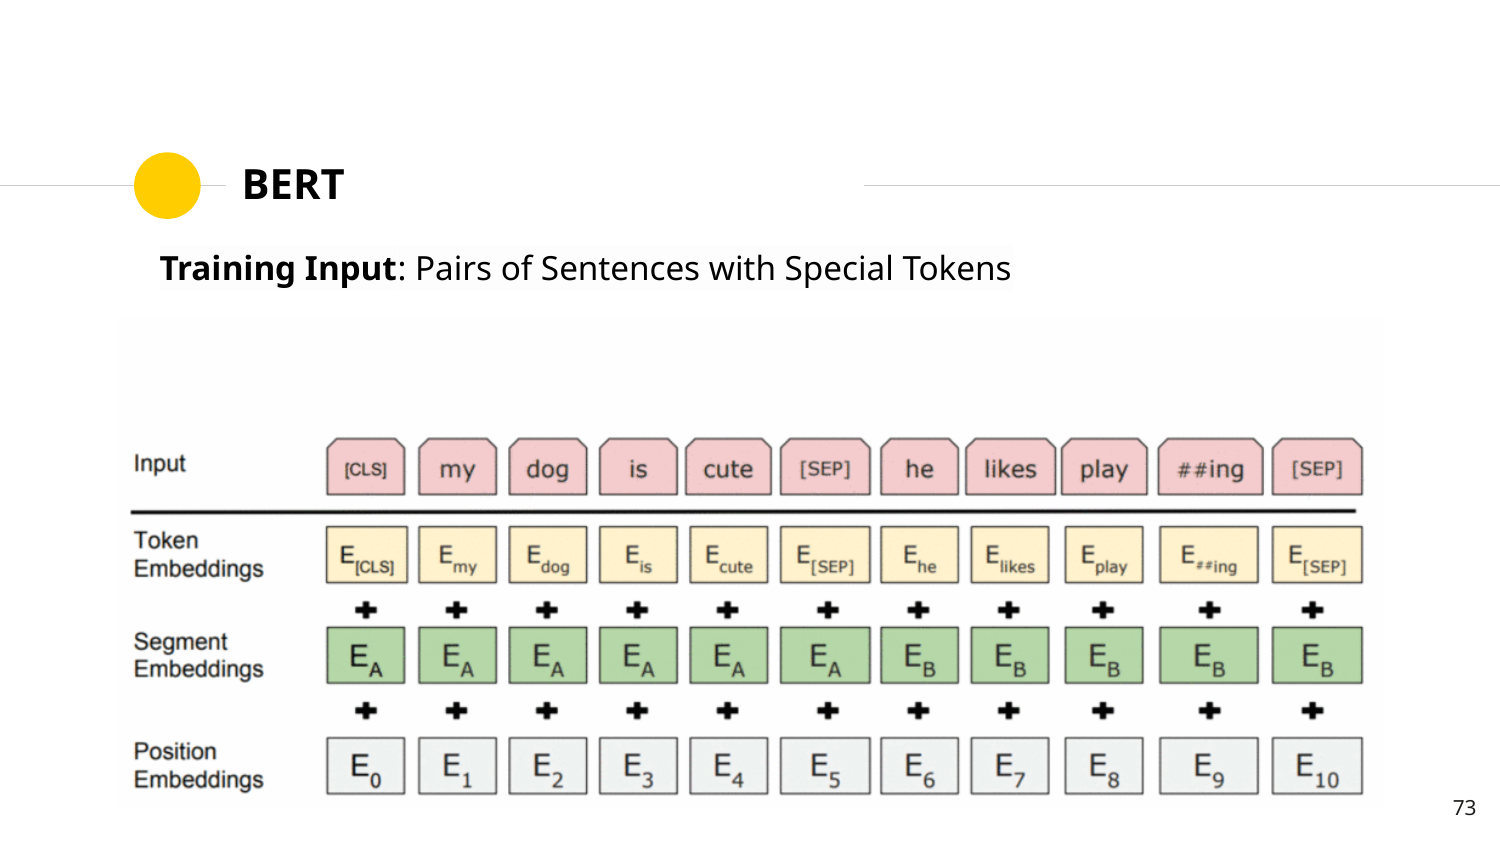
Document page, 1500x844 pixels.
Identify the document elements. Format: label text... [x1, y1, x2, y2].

text_box Training Input: Pairs of Sentences with Special Tokens [144, 232, 1356, 303]
picture [117, 317, 1383, 809]
title BERT [226, 146, 1142, 219]
slide_number ‹#› [1401, 779, 1492, 844]
